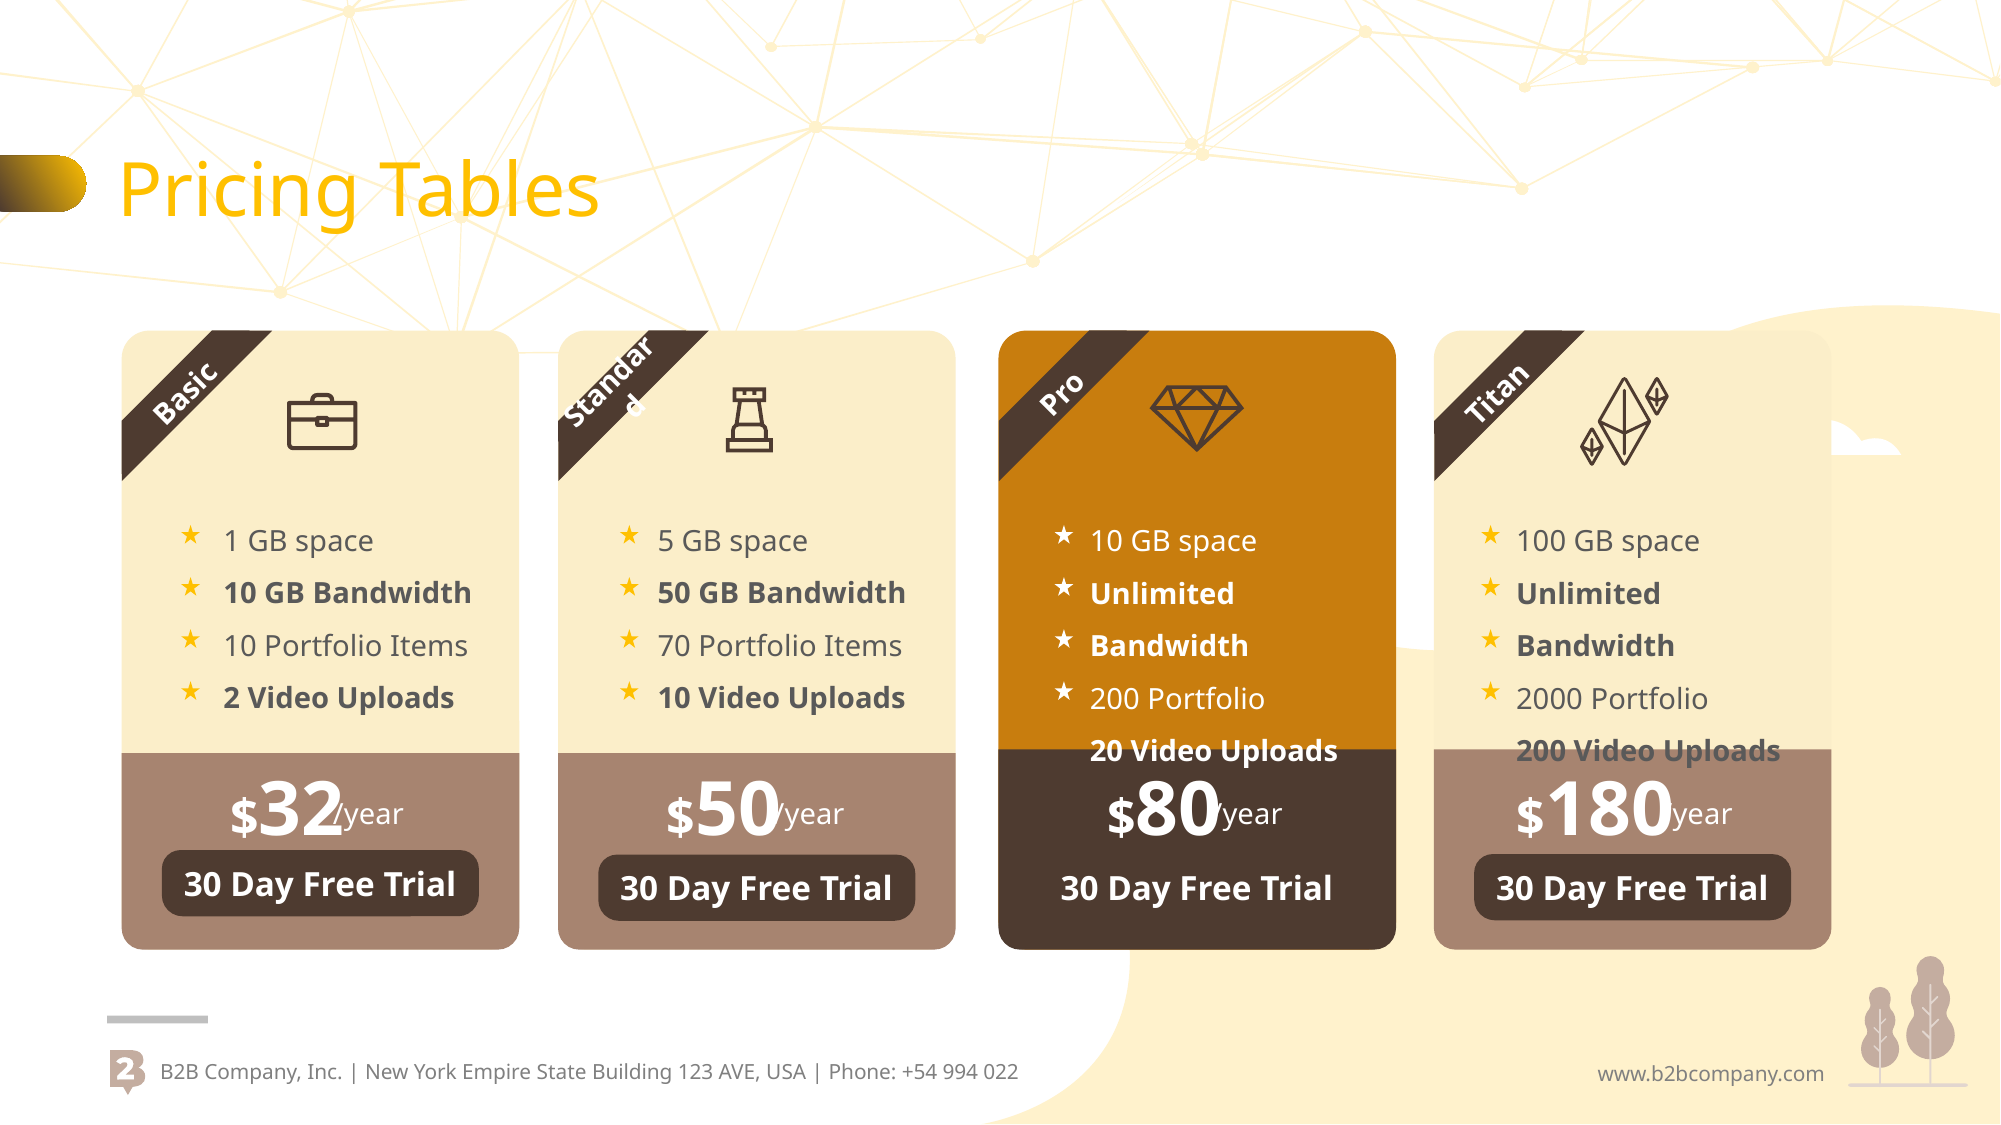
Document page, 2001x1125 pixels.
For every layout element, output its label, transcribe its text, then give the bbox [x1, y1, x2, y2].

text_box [1054, 524, 1074, 700]
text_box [75, 330, 1832, 950]
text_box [1481, 524, 1500, 700]
footer B2B Company, Inc. | New York Empire State Building 123 AVE, USA | Phone: +54 994 022 [145, 1042, 1130, 1103]
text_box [619, 524, 639, 700]
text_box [1580, 376, 1669, 466]
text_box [181, 524, 200, 700]
title Pricing Tables [102, 144, 1476, 241]
